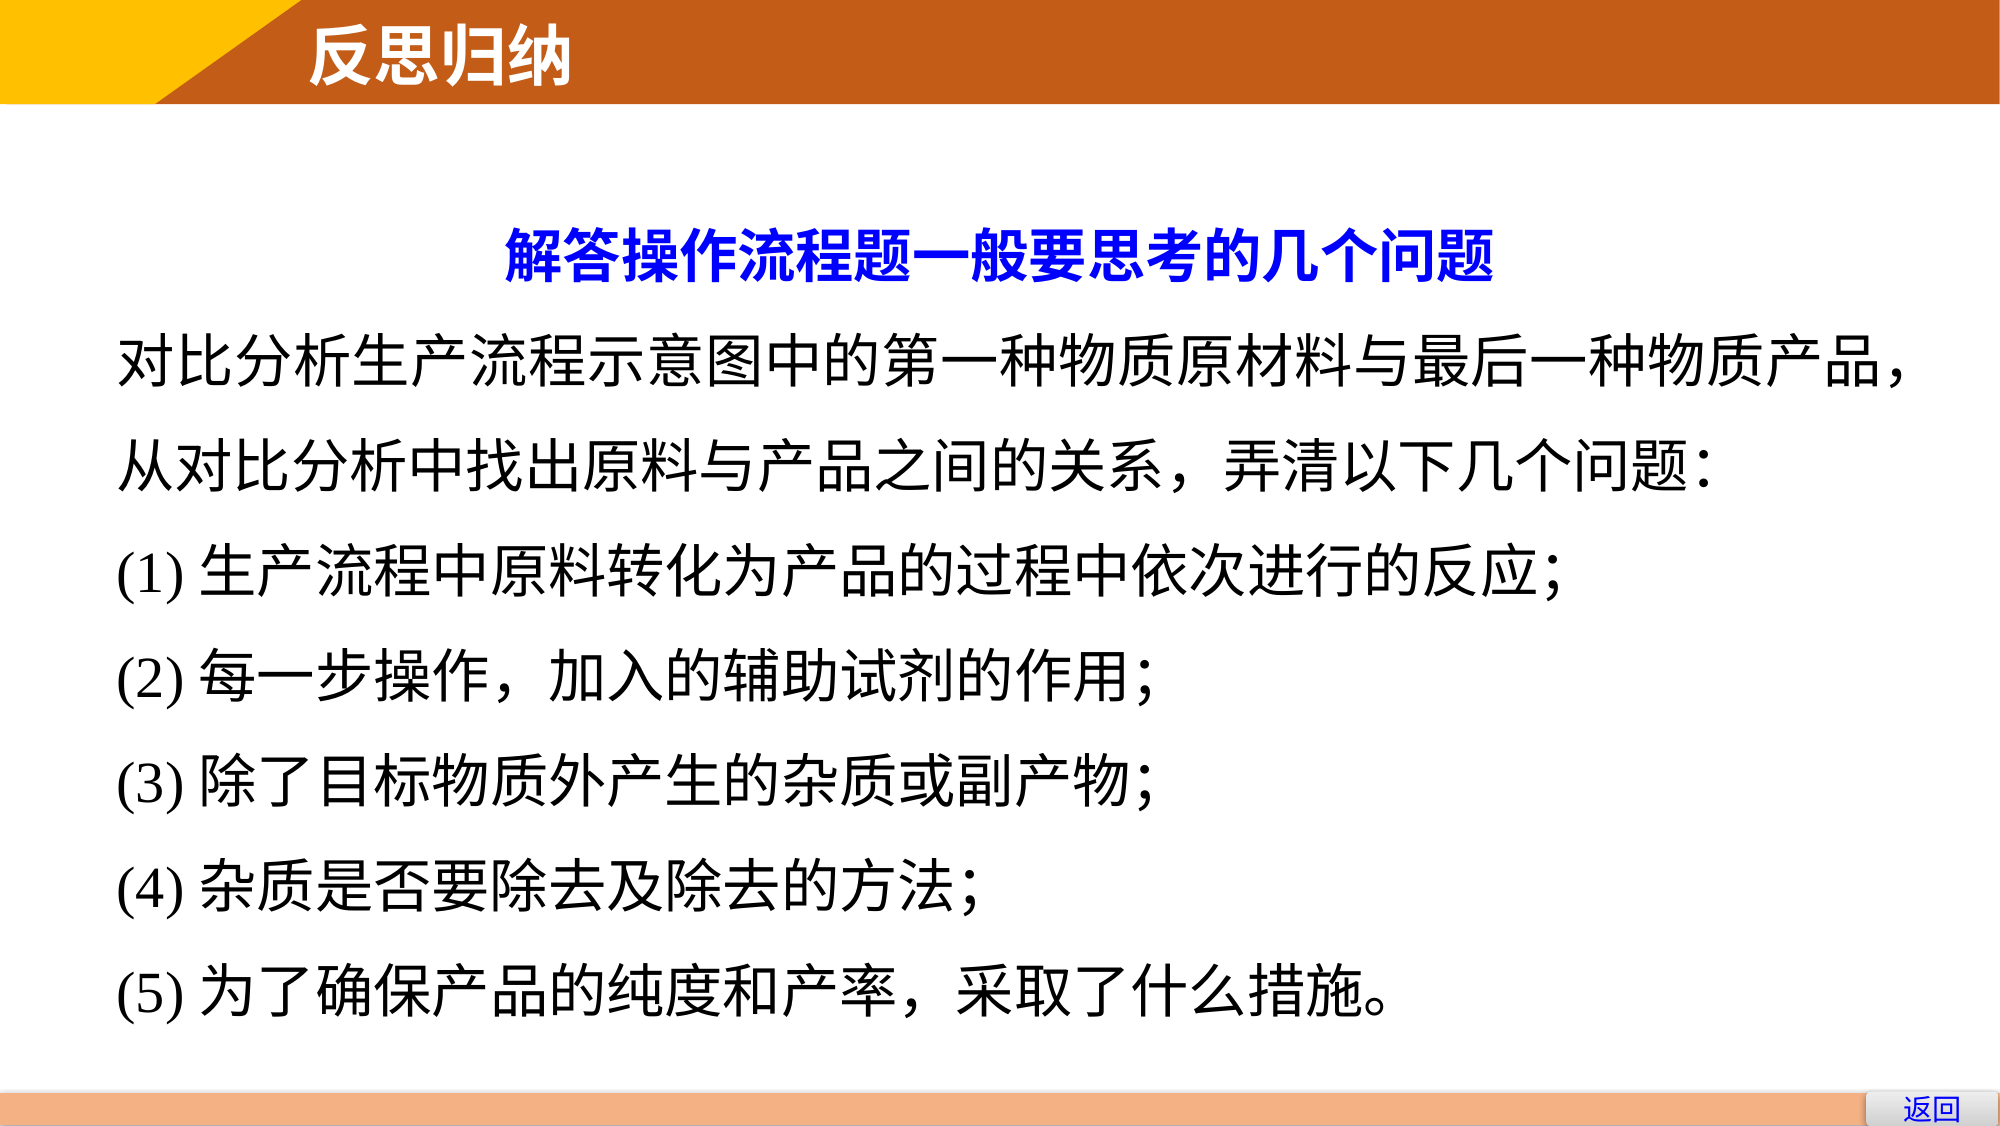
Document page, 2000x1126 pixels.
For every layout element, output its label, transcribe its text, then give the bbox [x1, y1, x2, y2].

text_box 反思归纳 [304, 5, 590, 101]
text_box [0, 1092, 1864, 1126]
text_box 解答操作流程题一般要思考的几个问题 对比分析生产流程示意图中的第一种物质原材料与最后一种物质产品，从对比分析中找出原料与产品之间的关系，弄清以下几个问题： (1)生产流程中原料转化为产品的过程中依次进行的反应； (2)每一步操作，加入的辅助试剂的作用； (3)除了目标物质外产生的杂质或副产物； (4)杂质是否要除去及除去的方法； (5)为了确保产品的纯度和产率，采取了什么措施。 [101, 177, 1898, 1032]
text_box [302, 0, 2000, 106]
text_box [0, 0, 302, 105]
text_box 返回 [1865, 1090, 2000, 1126]
